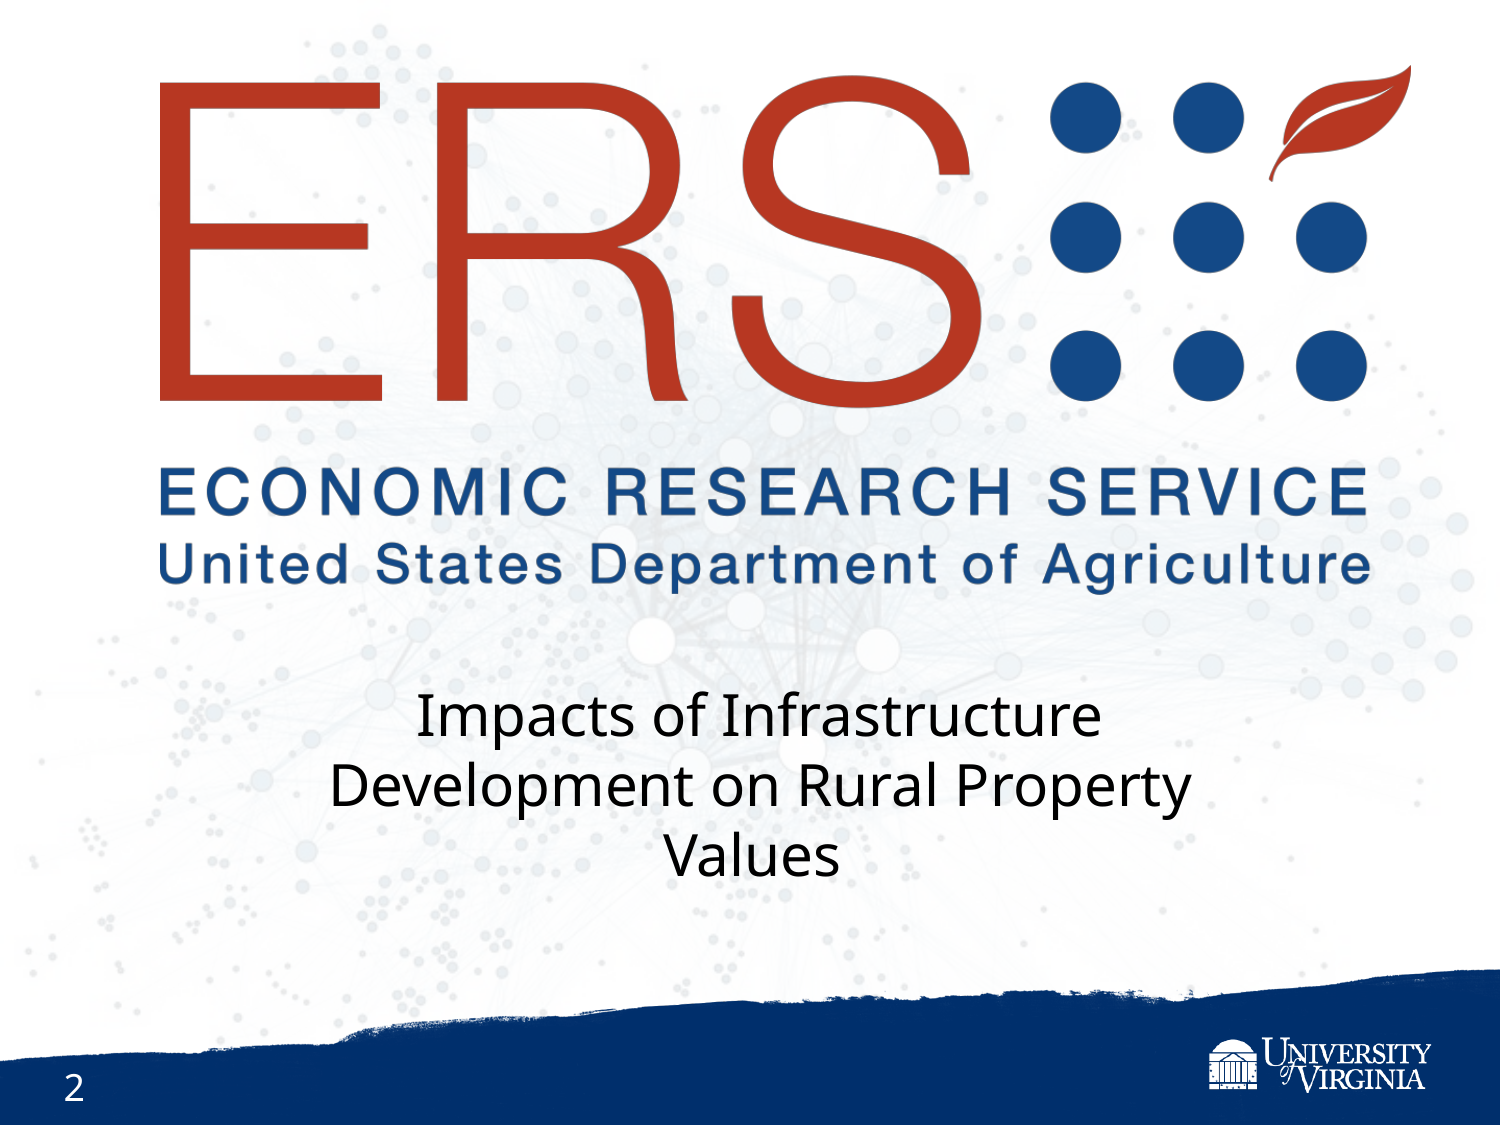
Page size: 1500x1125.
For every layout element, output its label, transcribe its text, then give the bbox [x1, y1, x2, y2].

slide_number 2 [48, 1059, 399, 1120]
picture [0, 852, 1500, 1125]
text_box Impacts of Infrastructure Development on Rural Property Values [223, 670, 1297, 896]
picture [160, 65, 1411, 595]
